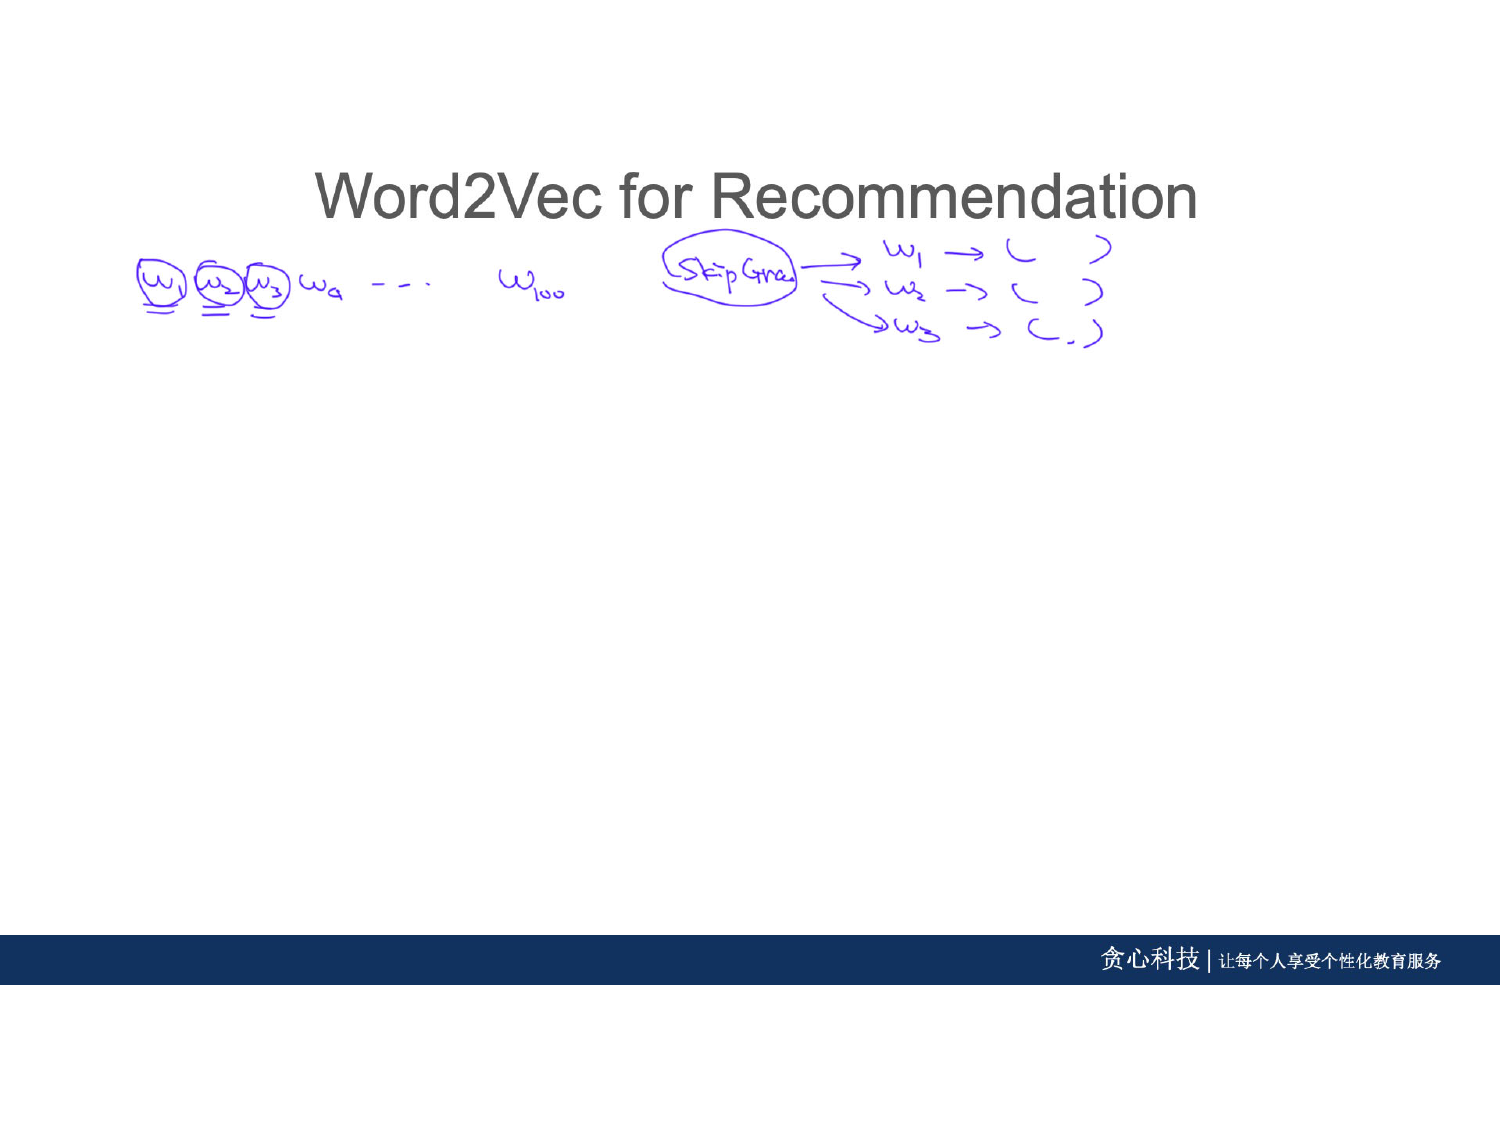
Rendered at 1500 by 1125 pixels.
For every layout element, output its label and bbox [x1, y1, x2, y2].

picture [0, 140, 1500, 985]
